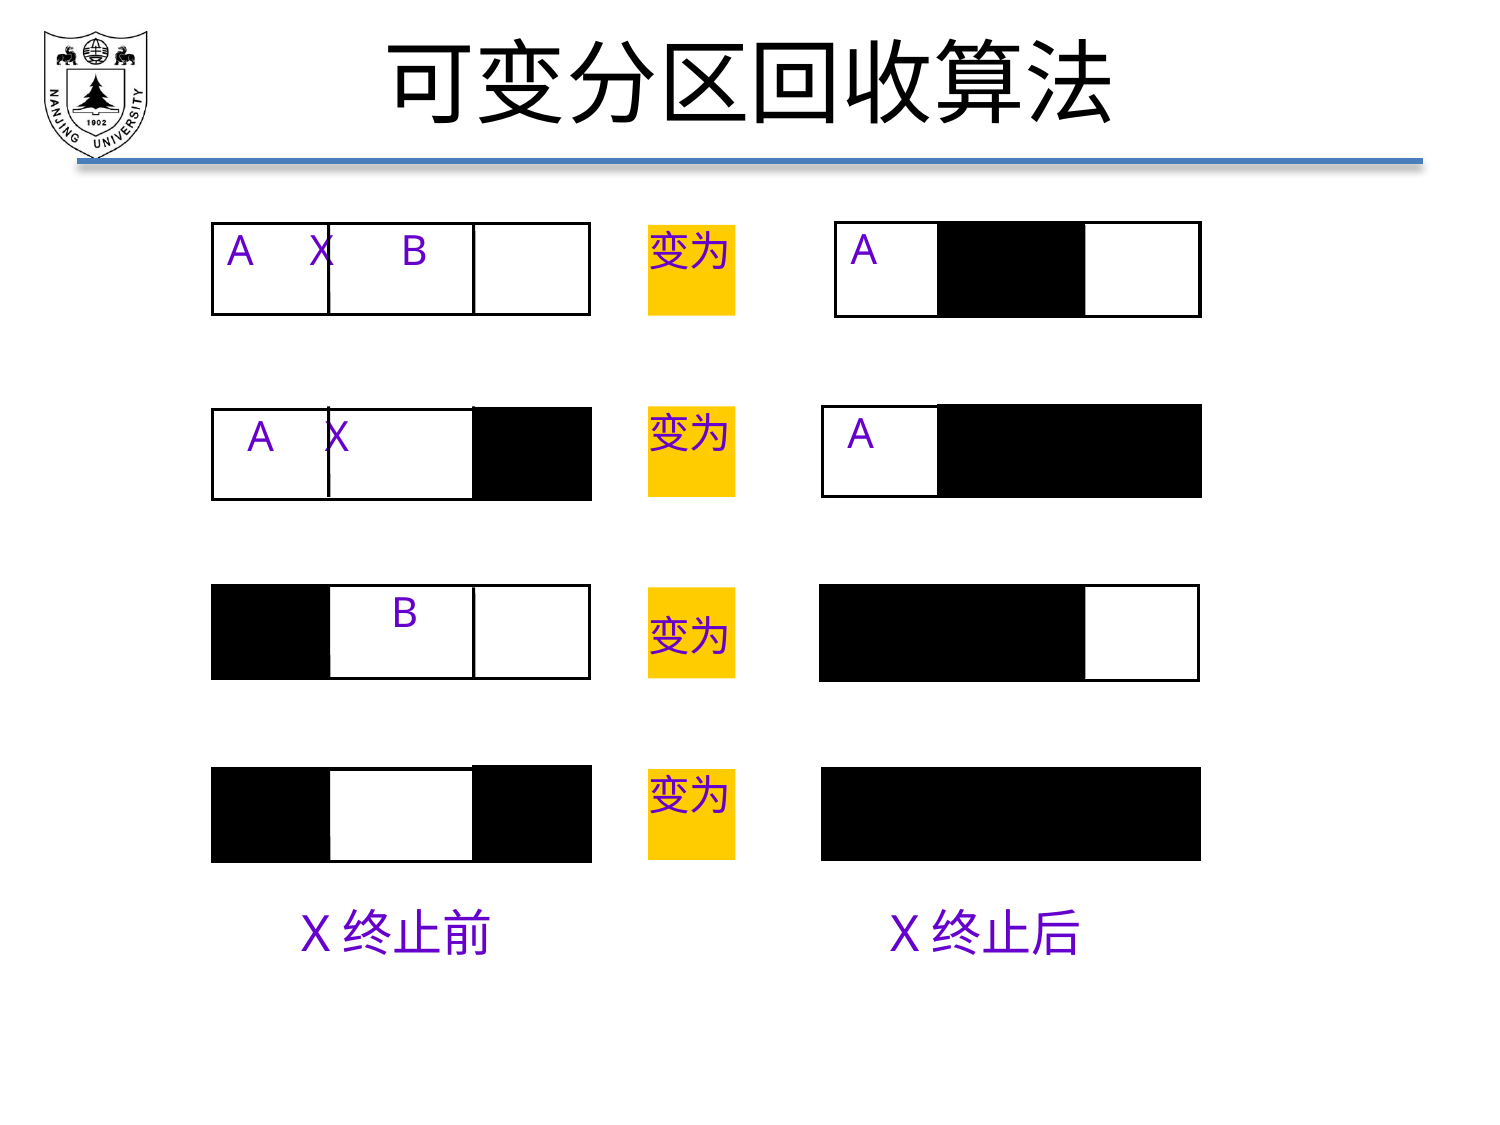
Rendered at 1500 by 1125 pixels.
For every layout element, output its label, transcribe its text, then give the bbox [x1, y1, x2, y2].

title 可变分区回收算法 [76, 0, 1424, 161]
list [137, 212, 1300, 1025]
picture [41, 30, 76, 161]
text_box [211, 222, 1201, 988]
